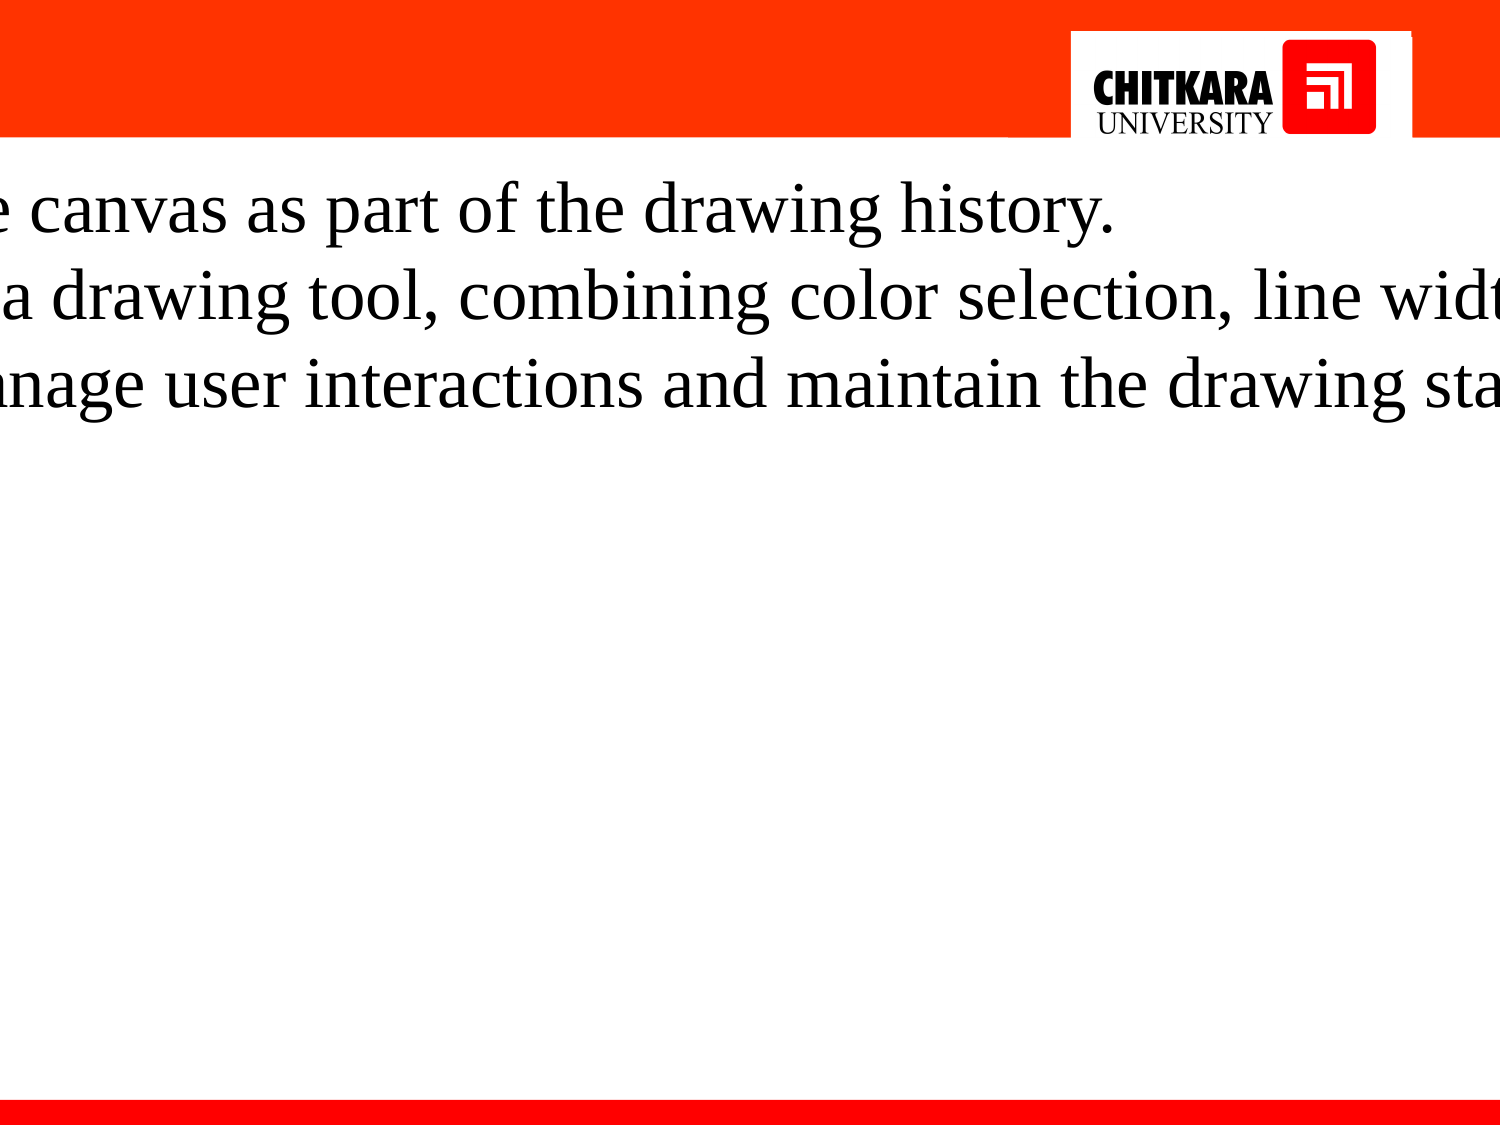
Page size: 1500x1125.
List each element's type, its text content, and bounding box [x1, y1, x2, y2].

text_box suggests an intention to implement a feature to add a square element to the canvas as part of the drawing history. Overall, this JavaScript code provides a comprehensive set of features for a drawing tool, combining color selection, line width adjustment, shape drawing, and the ability to undo and redo actions. The code is structured with clarity, utilizing event listeners and functions to manage user interactions and maintain the drawing state. [0, 151, 1500, 430]
picture [1074, 37, 1391, 138]
